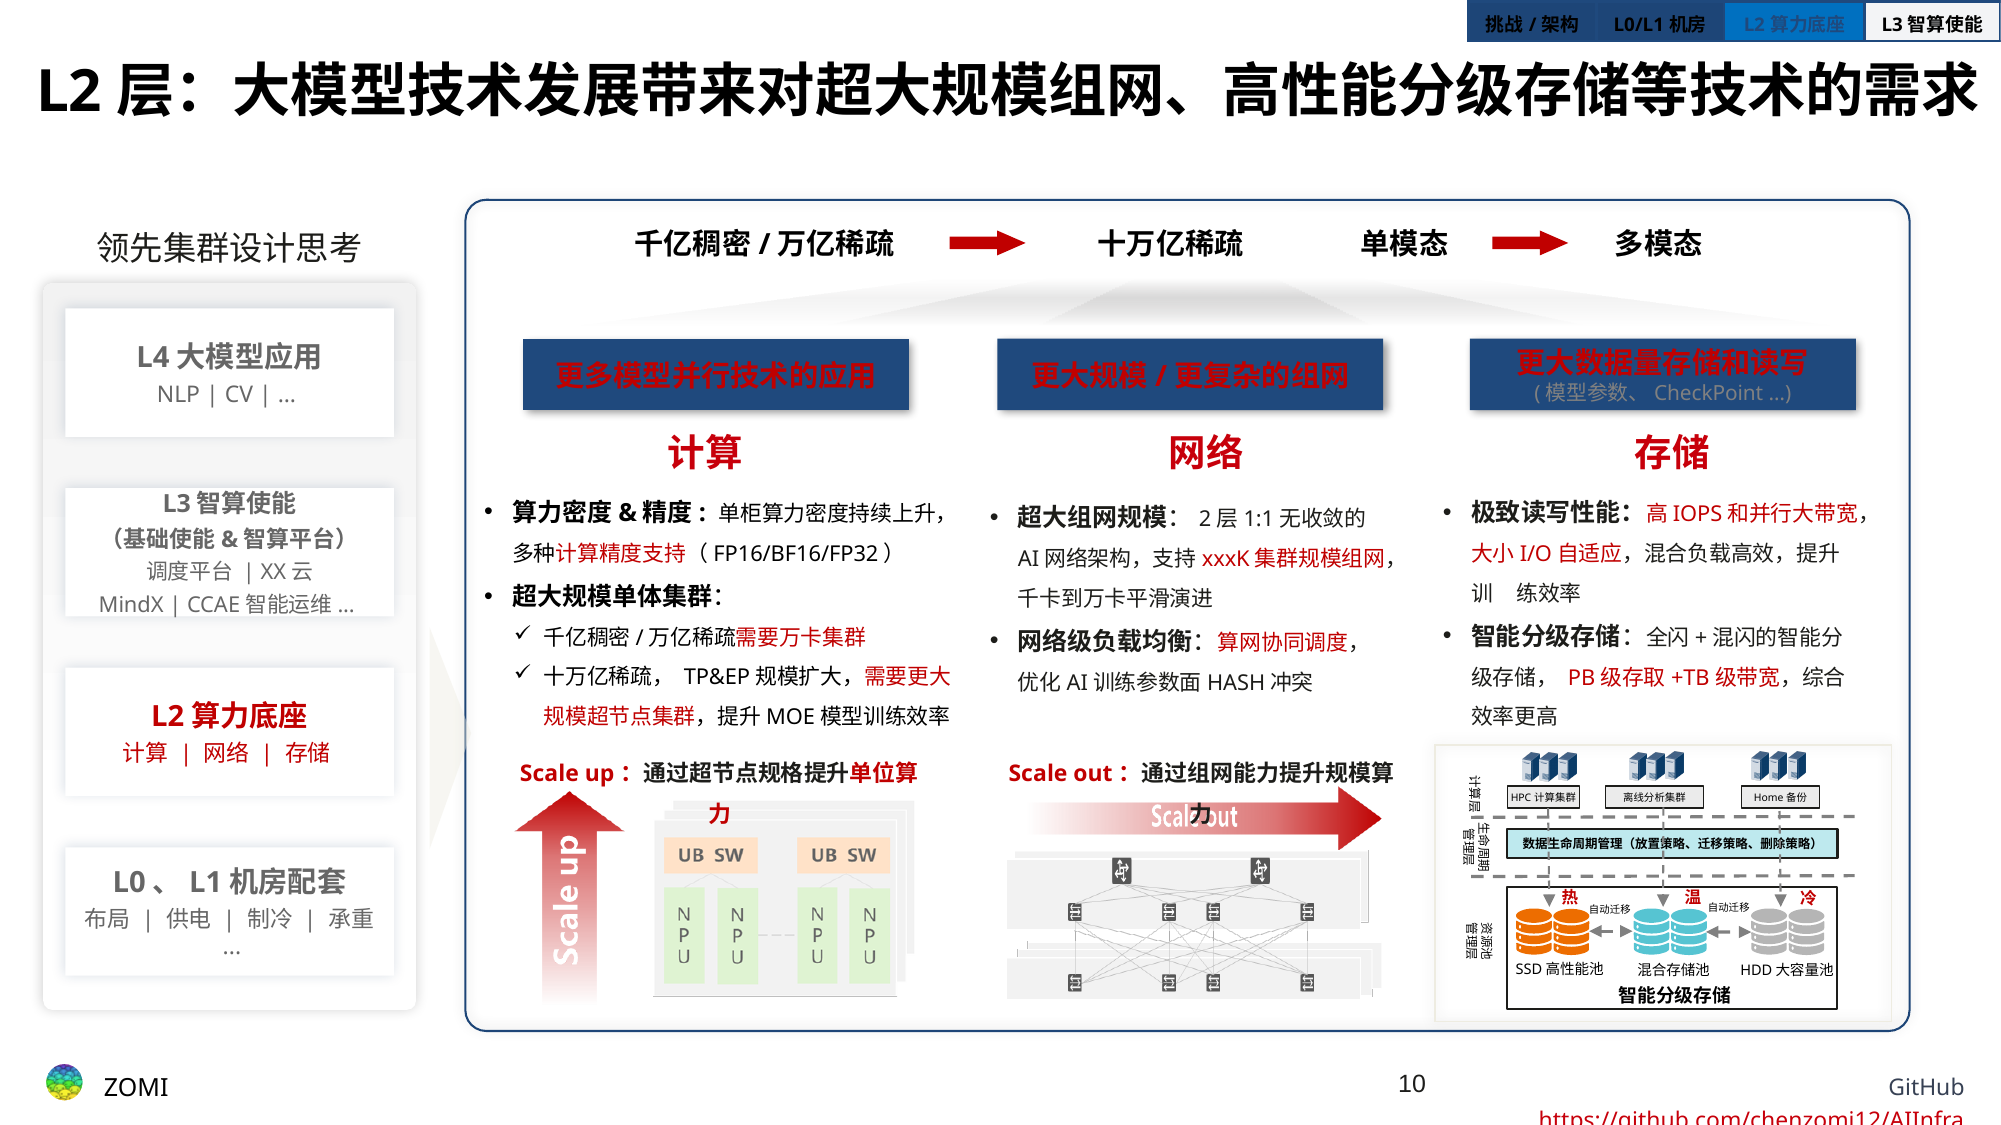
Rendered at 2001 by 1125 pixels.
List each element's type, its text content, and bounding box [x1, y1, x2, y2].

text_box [1318, 212, 1753, 273]
text_box 存储 [1563, 417, 1782, 474]
table_header L3智算使能 [1866, 3, 1999, 40]
text_box 计算 [626, 417, 785, 474]
table_header 挑战/架构 [1470, 3, 1595, 40]
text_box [1441, 750, 1855, 1015]
text_box L2层：大模型技术发展带来对超大规模组网、高性能分级存储等技术的需求 [21, 46, 2001, 131]
text_box [1435, 744, 1892, 1022]
text_box Scale up：通过超节点规格提升单位算力 [494, 736, 945, 834]
text_box 更多模型并行技术的应用 [523, 339, 909, 410]
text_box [42, 199, 417, 1011]
text_box Scale out：通过组网能力提升规模算力 [983, 736, 1420, 834]
picture [47, 1065, 82, 1100]
picture [512, 790, 915, 1007]
text_box [427, 625, 473, 852]
text_box 更大数据量存储和读写 (模型参数、CheckPoint …) [1469, 338, 1856, 411]
text_box 网络 [1062, 417, 1350, 479]
table_header L0/L1机房 [1598, 3, 1723, 40]
picture [575, 277, 1837, 326]
text_box 算力密度&精度: 单柜算力密度持续上升，多种计算精度支持（FP16/BF16/FP32） 超大规模单体集群： 千亿稠密/万亿稀疏需要万卡集群 十万亿稀疏， TP&EP规模扩大，需要更大规模超节点集群，提升MOE模型训练效率 [469, 474, 970, 737]
picture [1005, 786, 1383, 1000]
text_box 更大规模/更复杂的组网 [997, 338, 1384, 411]
text_box [465, 199, 1910, 1031]
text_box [574, 212, 1311, 273]
text_box 超大组网规模：2层1:1无收敛的AI网络架构，支持xxxK集群规模组网，千卡到万卡平滑演进 网络级负载均衡：算网协同调度，优化AI训练参数面HASH冲突 [975, 479, 1402, 703]
table_header L2算力底座 [1725, 3, 1863, 40]
text_box 极致读写性能：高IOPS和并行大带宽，大小I/O自适应，混合负载高效，提升训 练效率 智能分级存储：全闪+混闪的智能分级存储， PB级存取+TB级带宽，综合效率更高 [1428, 474, 1874, 737]
